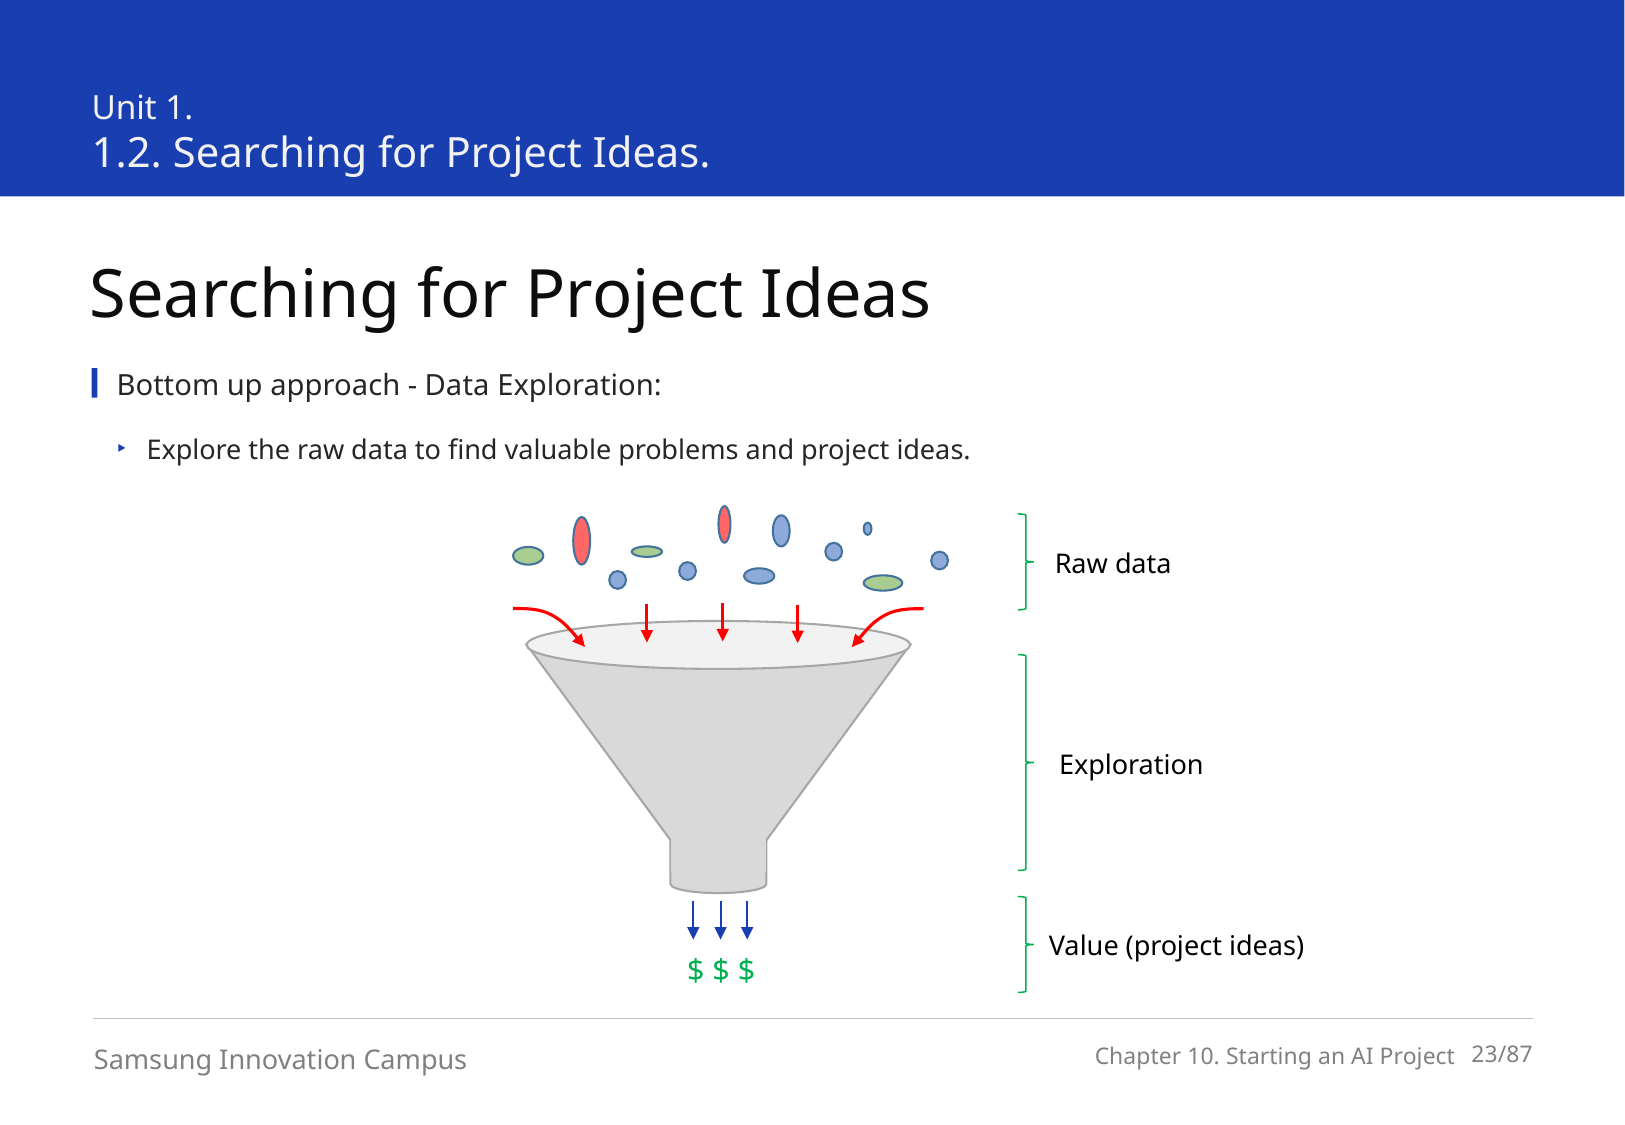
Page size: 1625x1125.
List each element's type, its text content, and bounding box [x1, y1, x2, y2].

text_box Searching for Project Ideas [89, 250, 1534, 332]
text_box Unit 1. 1.2. Searching for Project Ideas. [91, 85, 1048, 177]
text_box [513, 506, 1319, 996]
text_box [91, 366, 1533, 402]
text_box Explore the raw data to find valuable problems and project ideas. [116, 419, 1534, 478]
